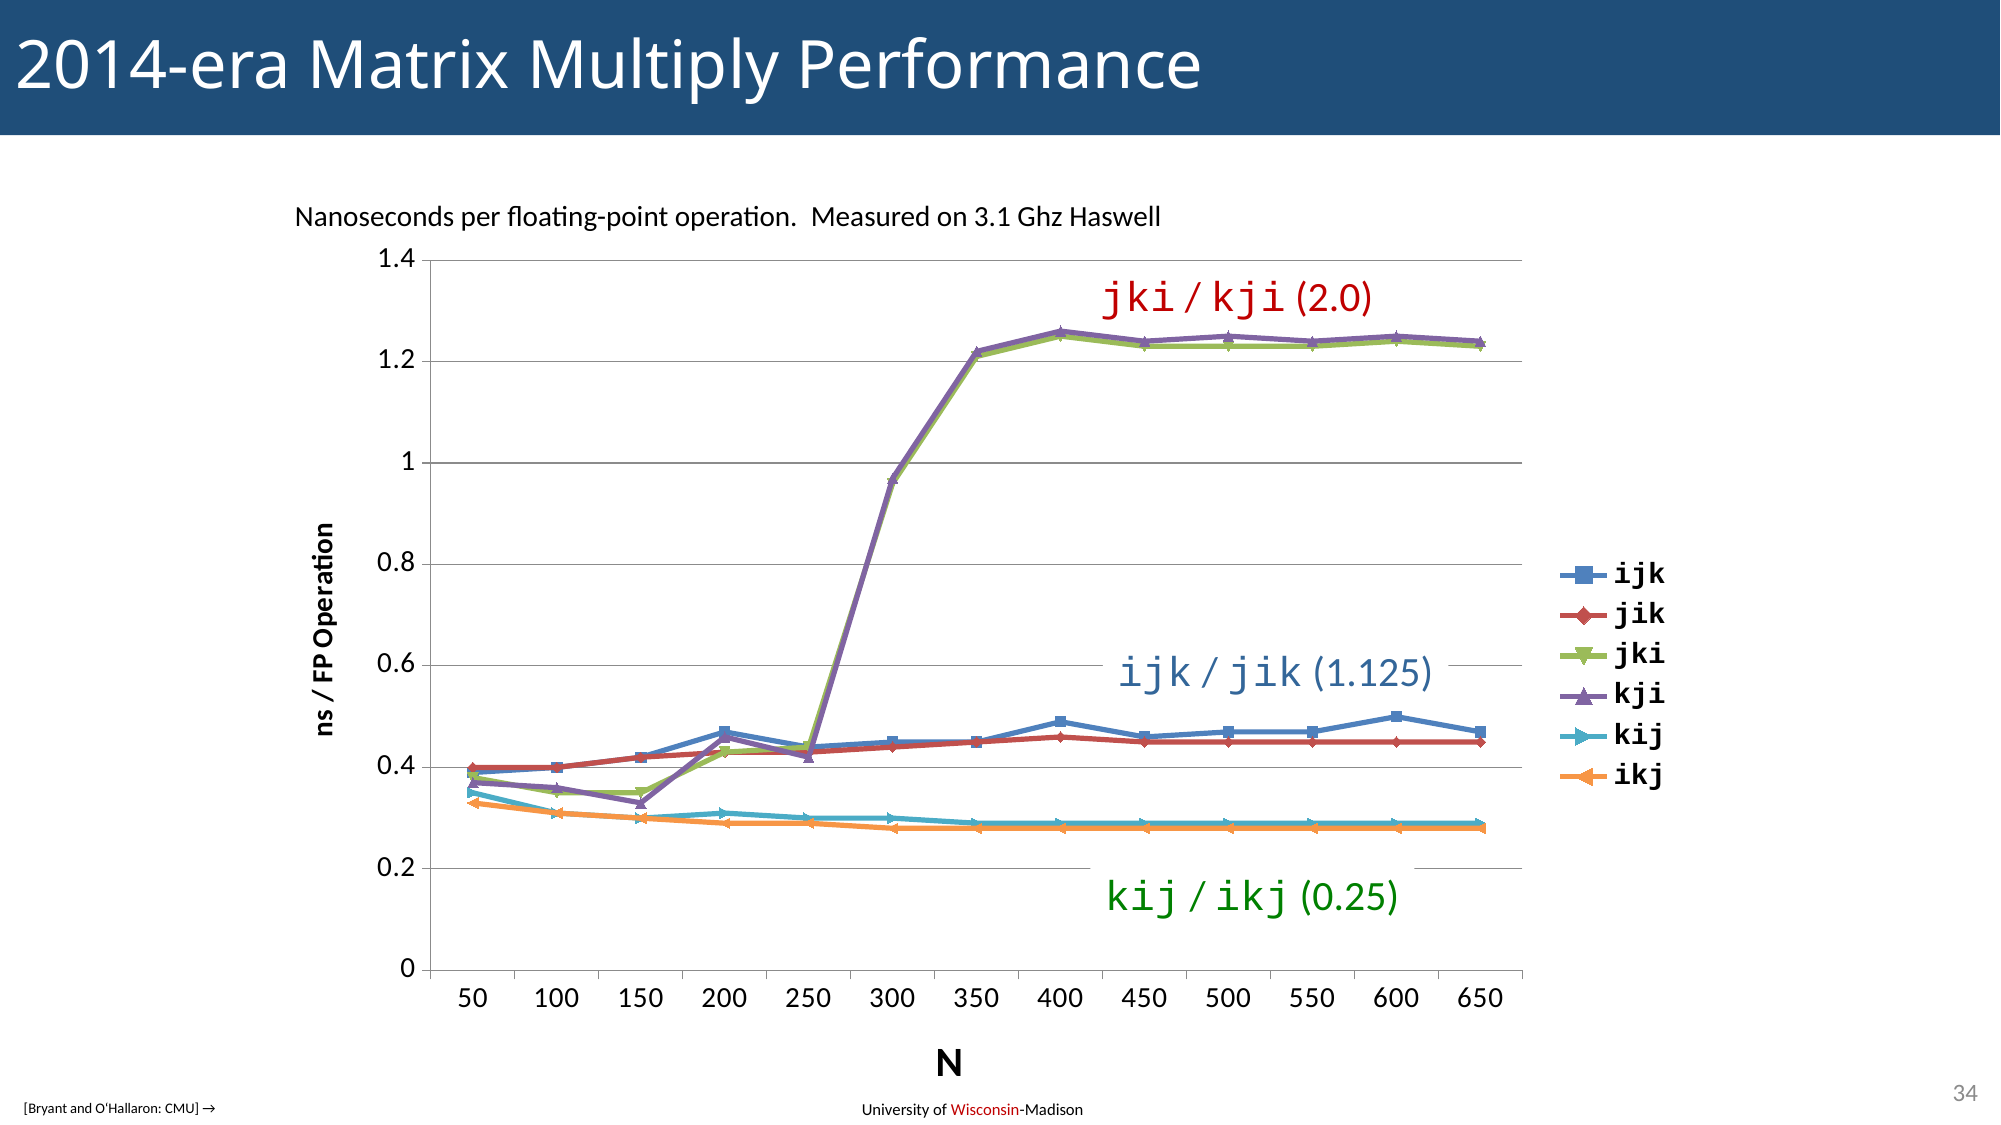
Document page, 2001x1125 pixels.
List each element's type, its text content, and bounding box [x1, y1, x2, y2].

slide_number 34 [1879, 1069, 1994, 1114]
text_box [Bryant and O‘Hallaron: CMU] → [9, 1091, 234, 1125]
text_box Nanoseconds per floating-point operation. Measured on 3.1 Ghz Haswell [280, 189, 1178, 227]
title 2014-era Matrix Multiply Performance [0, 0, 2000, 136]
chart [274, 227, 1688, 1125]
